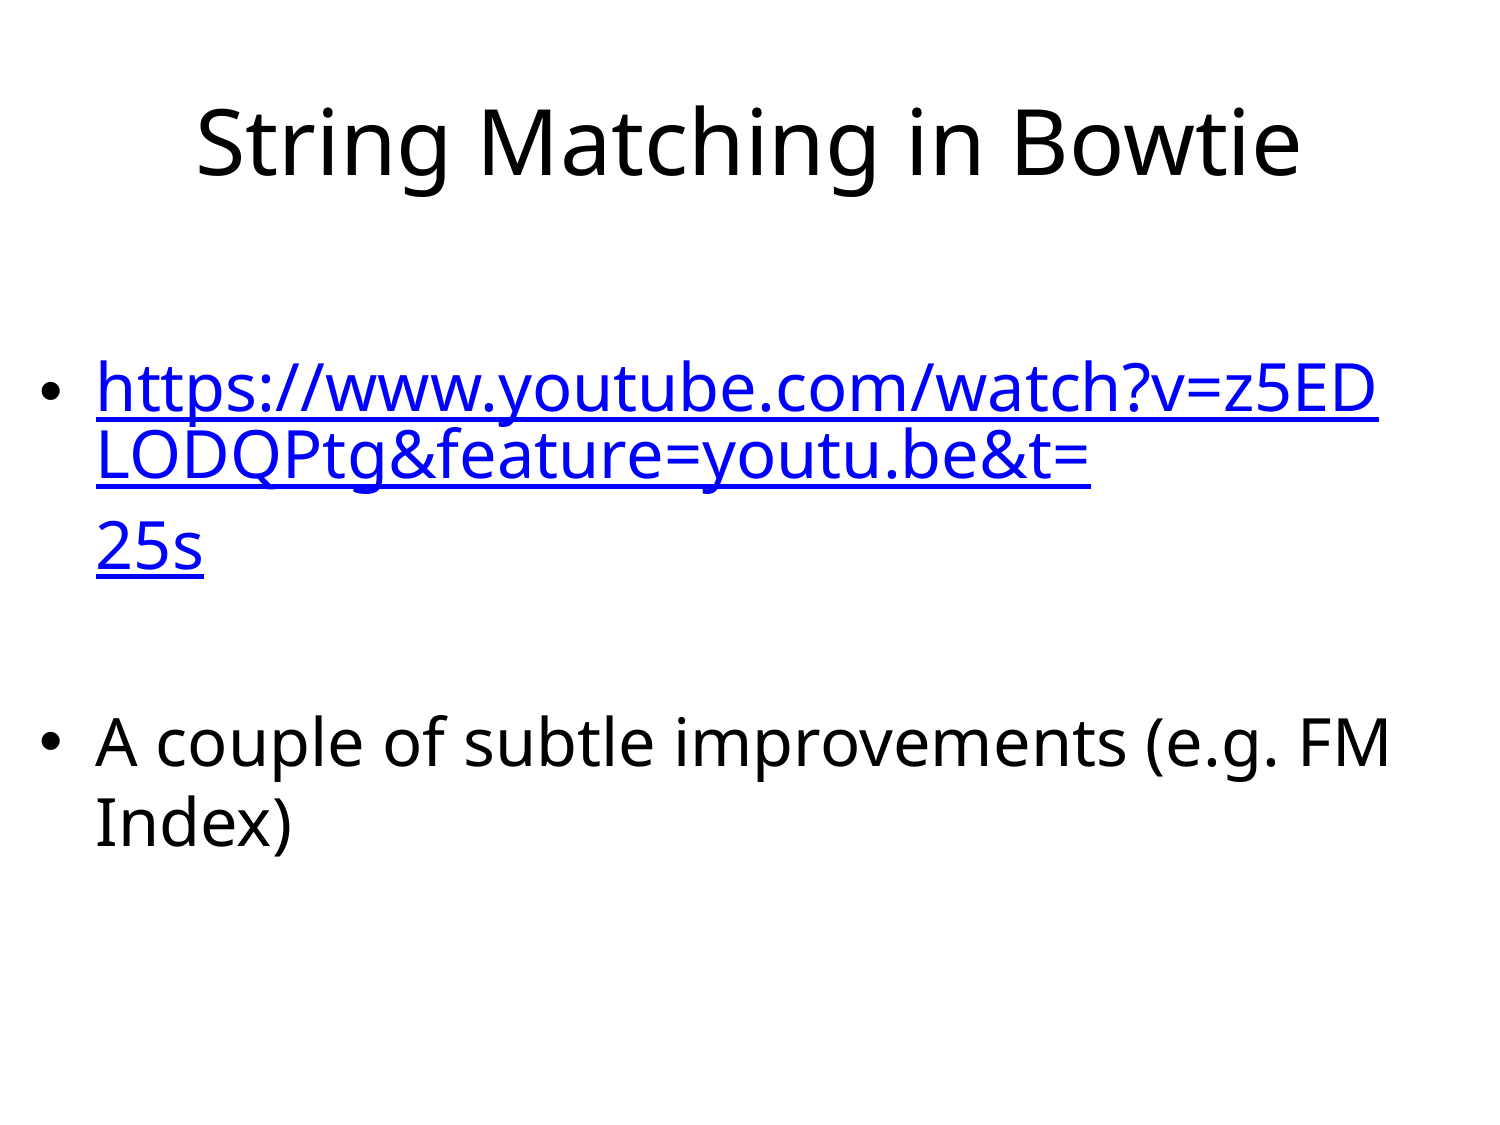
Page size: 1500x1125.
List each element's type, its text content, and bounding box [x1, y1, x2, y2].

list https://www.youtube.com/watch?v=z5EDLODQPtg&feature=youtu.be&t=25s A couple of subtle improvements (e.g. FM Index) [24, 337, 1425, 1113]
title String Matching in Bowtie [75, 45, 1425, 233]
